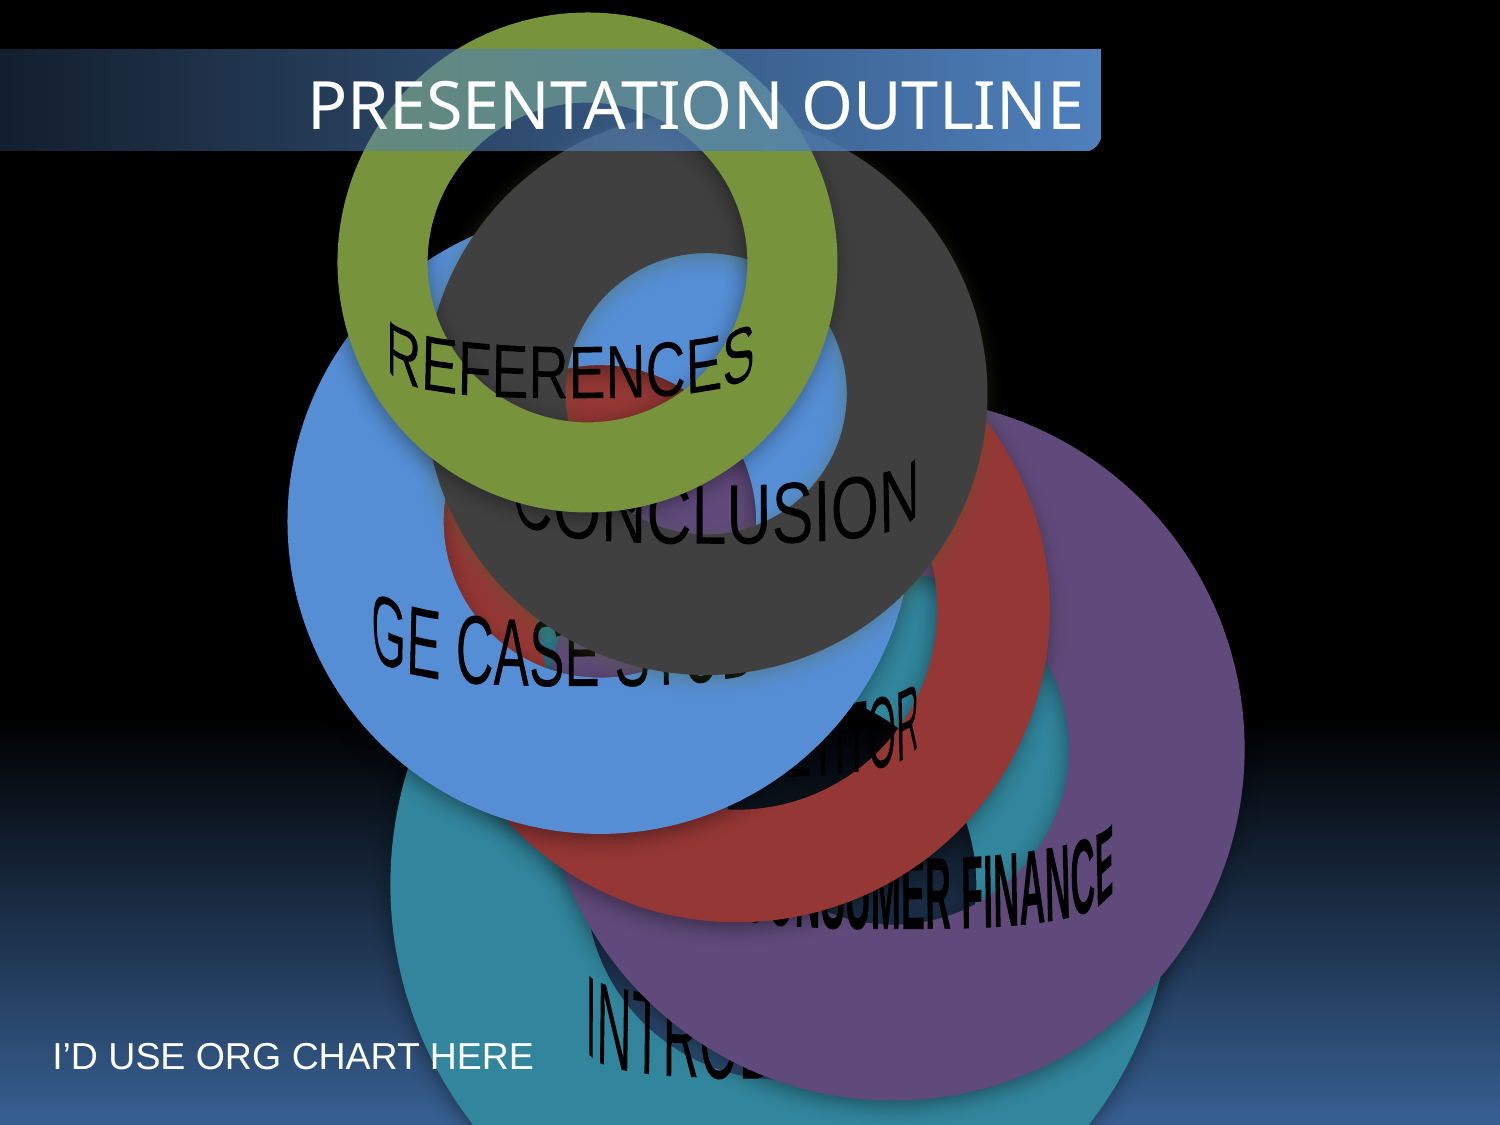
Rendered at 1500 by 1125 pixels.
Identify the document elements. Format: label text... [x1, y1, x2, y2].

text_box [424, 297, 1051, 923]
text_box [424, 163, 988, 676]
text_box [287, 208, 913, 835]
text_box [390, 841, 1172, 1125]
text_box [337, 163, 838, 513]
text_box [0, 49, 1163, 154]
text_box I’D USE ORG CHART HERE [37, 1024, 385, 1085]
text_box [541, 396, 1245, 1101]
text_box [337, 12, 838, 48]
